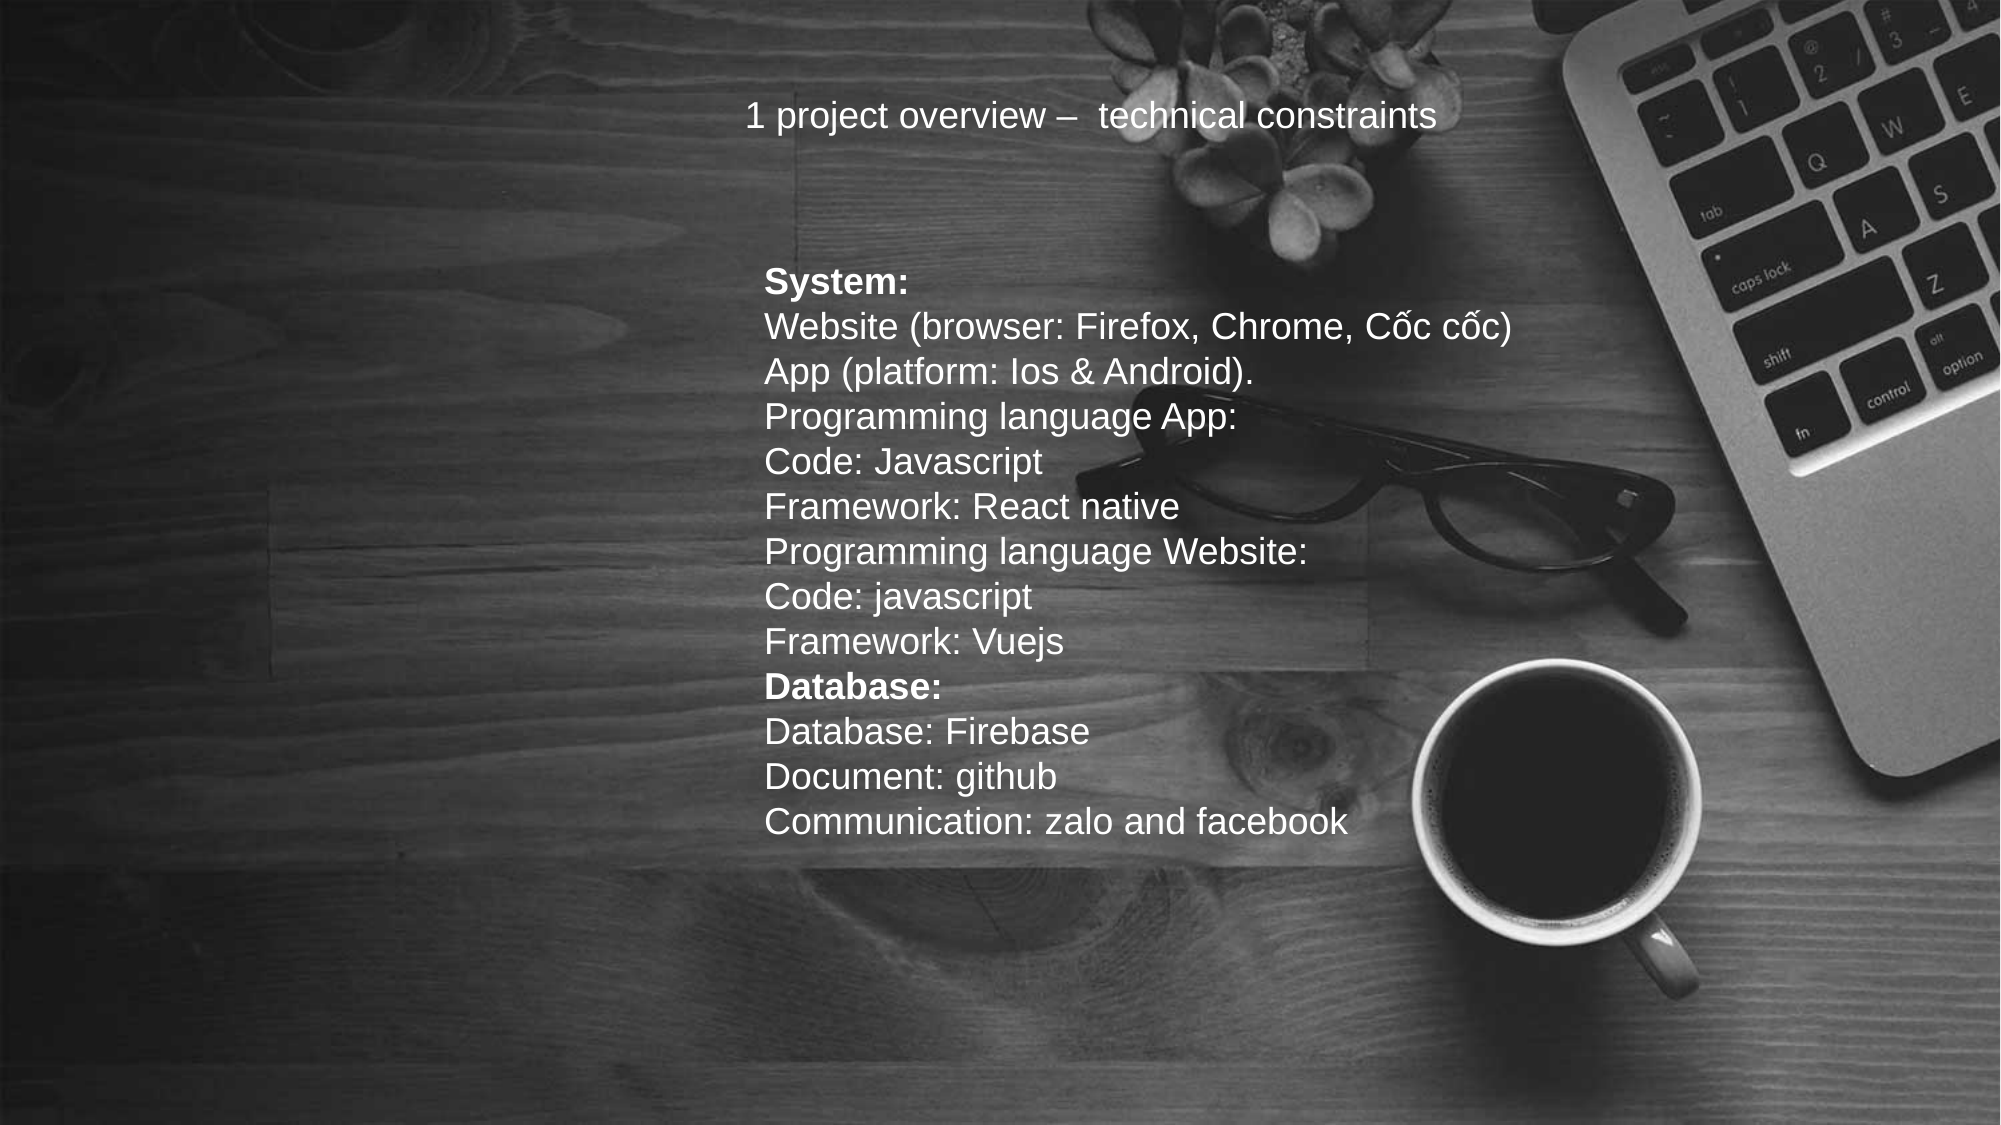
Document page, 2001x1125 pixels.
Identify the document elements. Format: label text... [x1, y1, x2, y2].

picture [0, 0, 2001, 1125]
text_box System: Website (browser: Firefox, Chrome, Cốc cốc) App (platform: Ios & Android). Programming language App: Code: Javascript Framework: React native Programming language Website: Code: javascript Framework: Vuejs Database: Database: Firebase Document: github Communication: zalo and facebook [749, 249, 1528, 895]
text_box 1 project overview – technical constraints [730, 83, 1453, 143]
